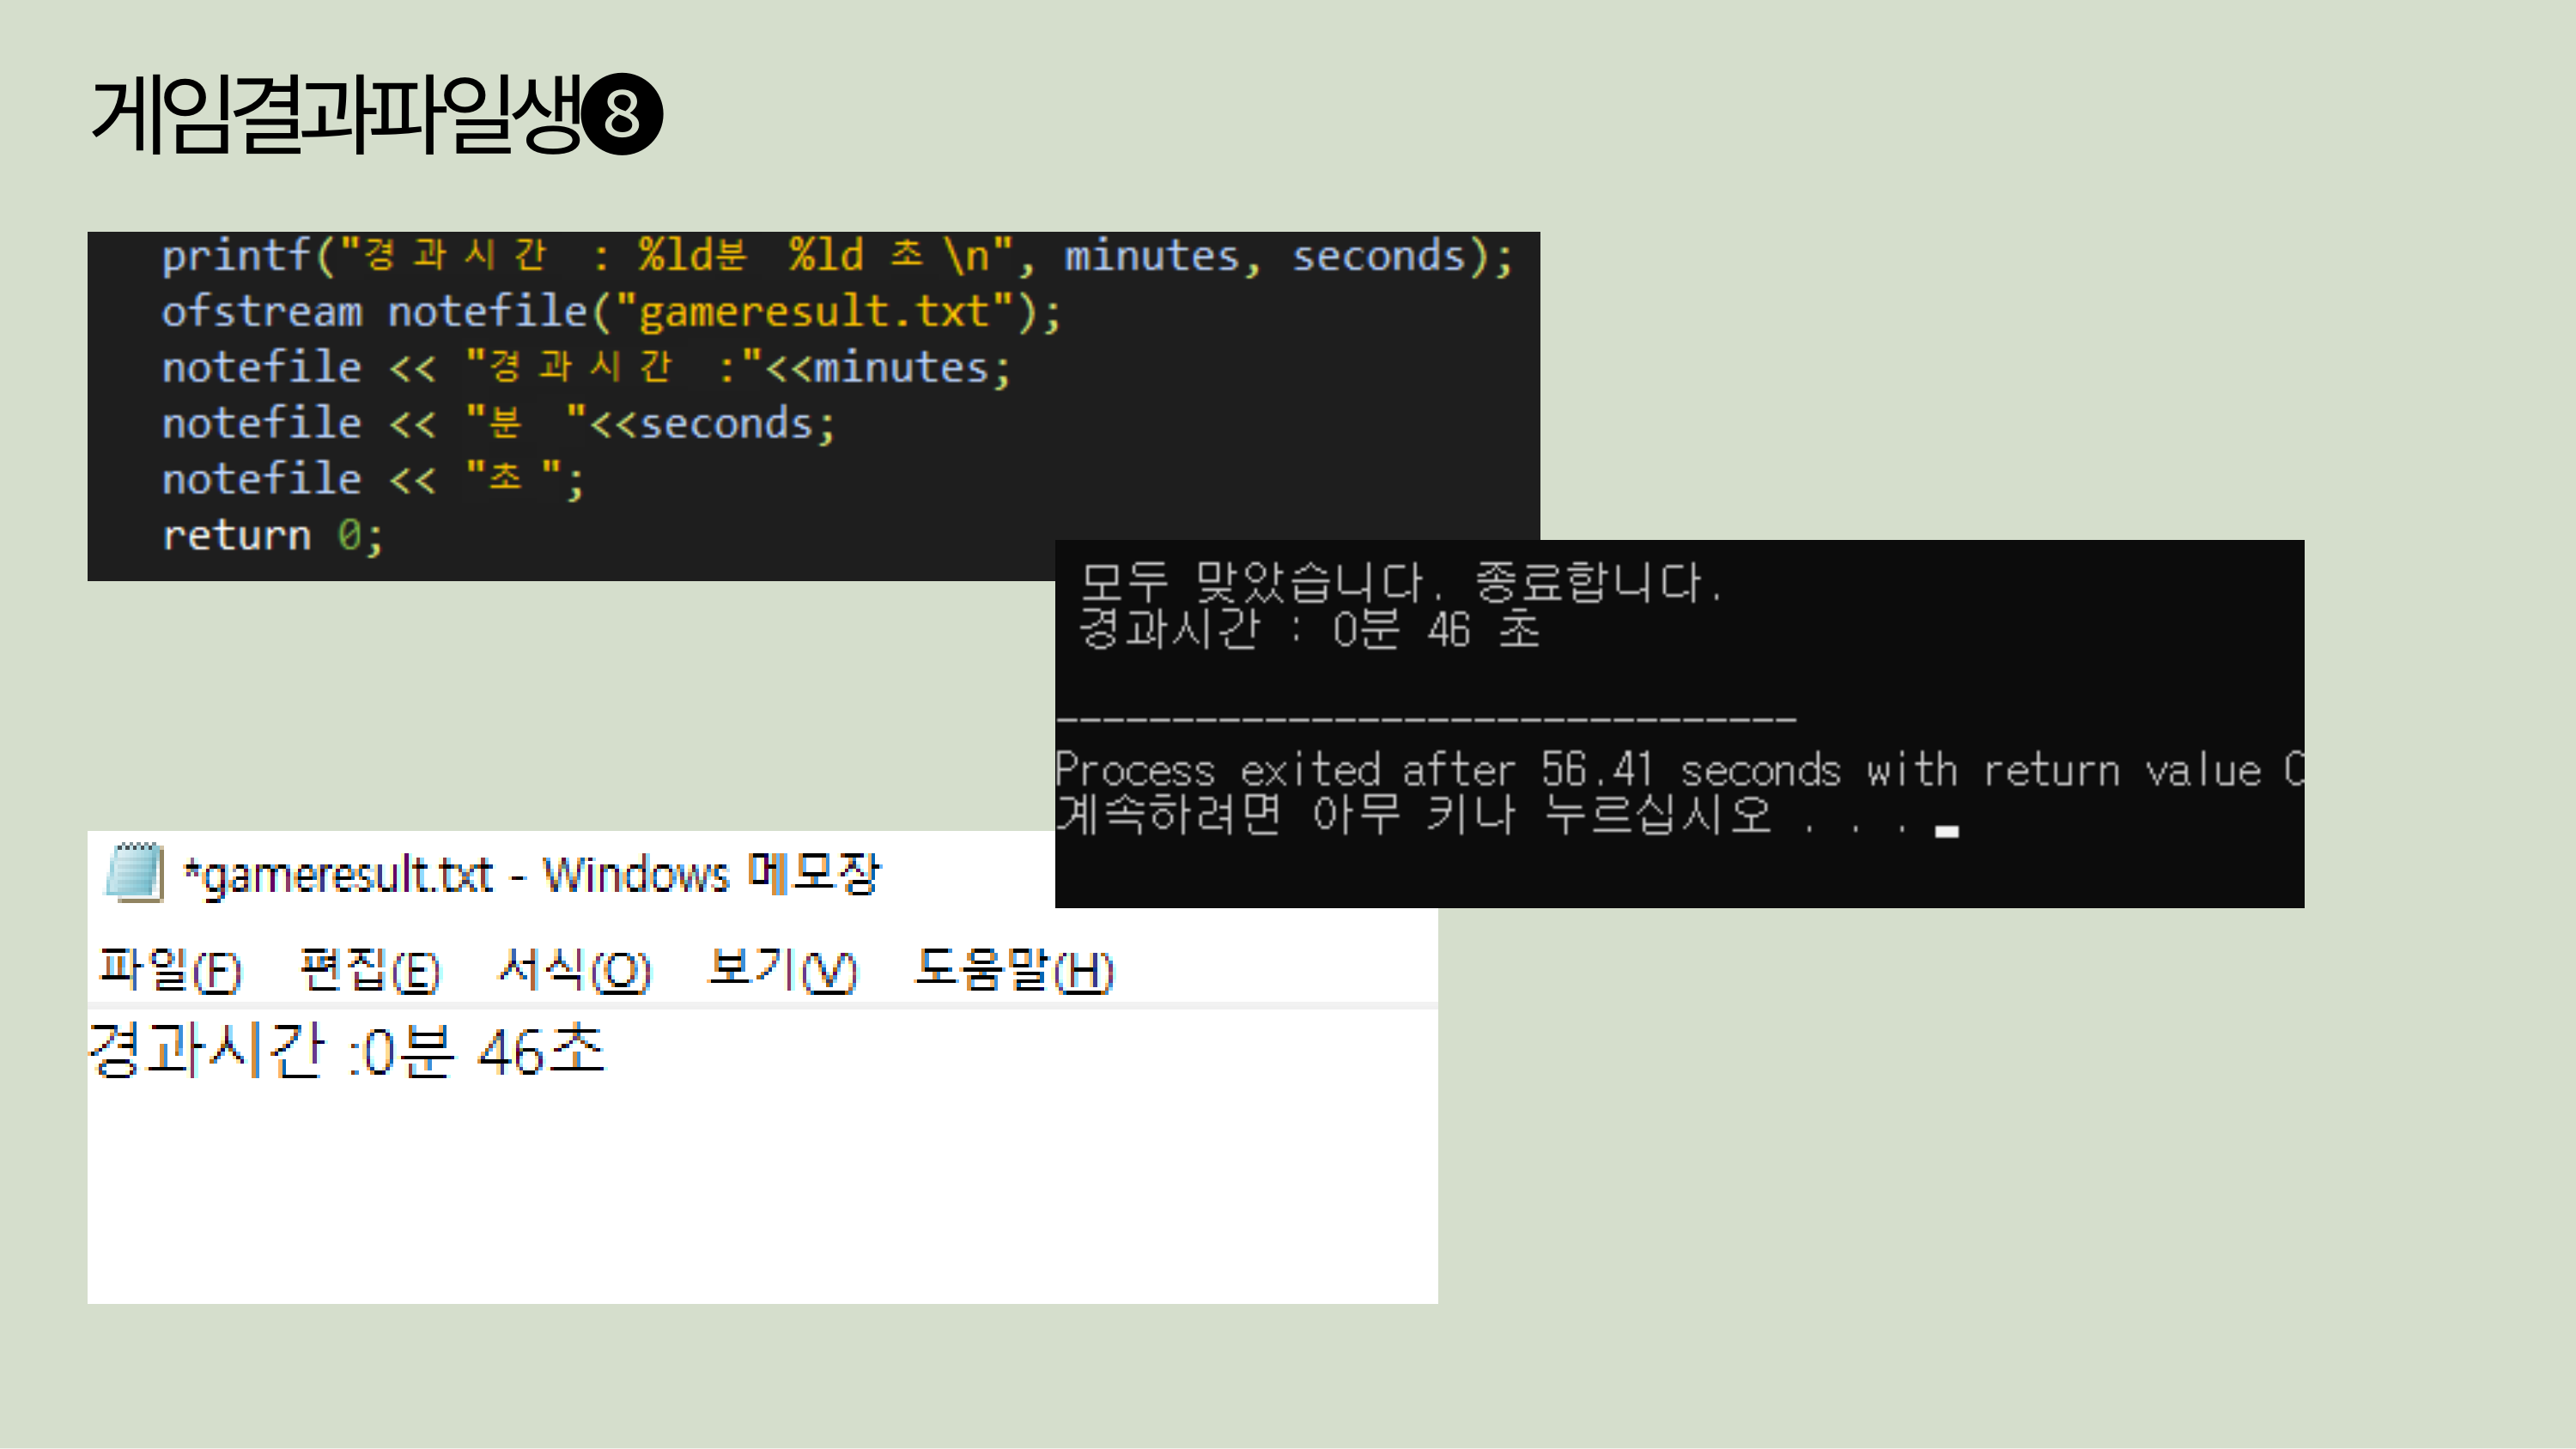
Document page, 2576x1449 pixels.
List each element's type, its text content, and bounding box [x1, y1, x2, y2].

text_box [88, 232, 2306, 908]
picture [88, 908, 1438, 1304]
title 게임결과파일생❽ [86, 58, 714, 232]
